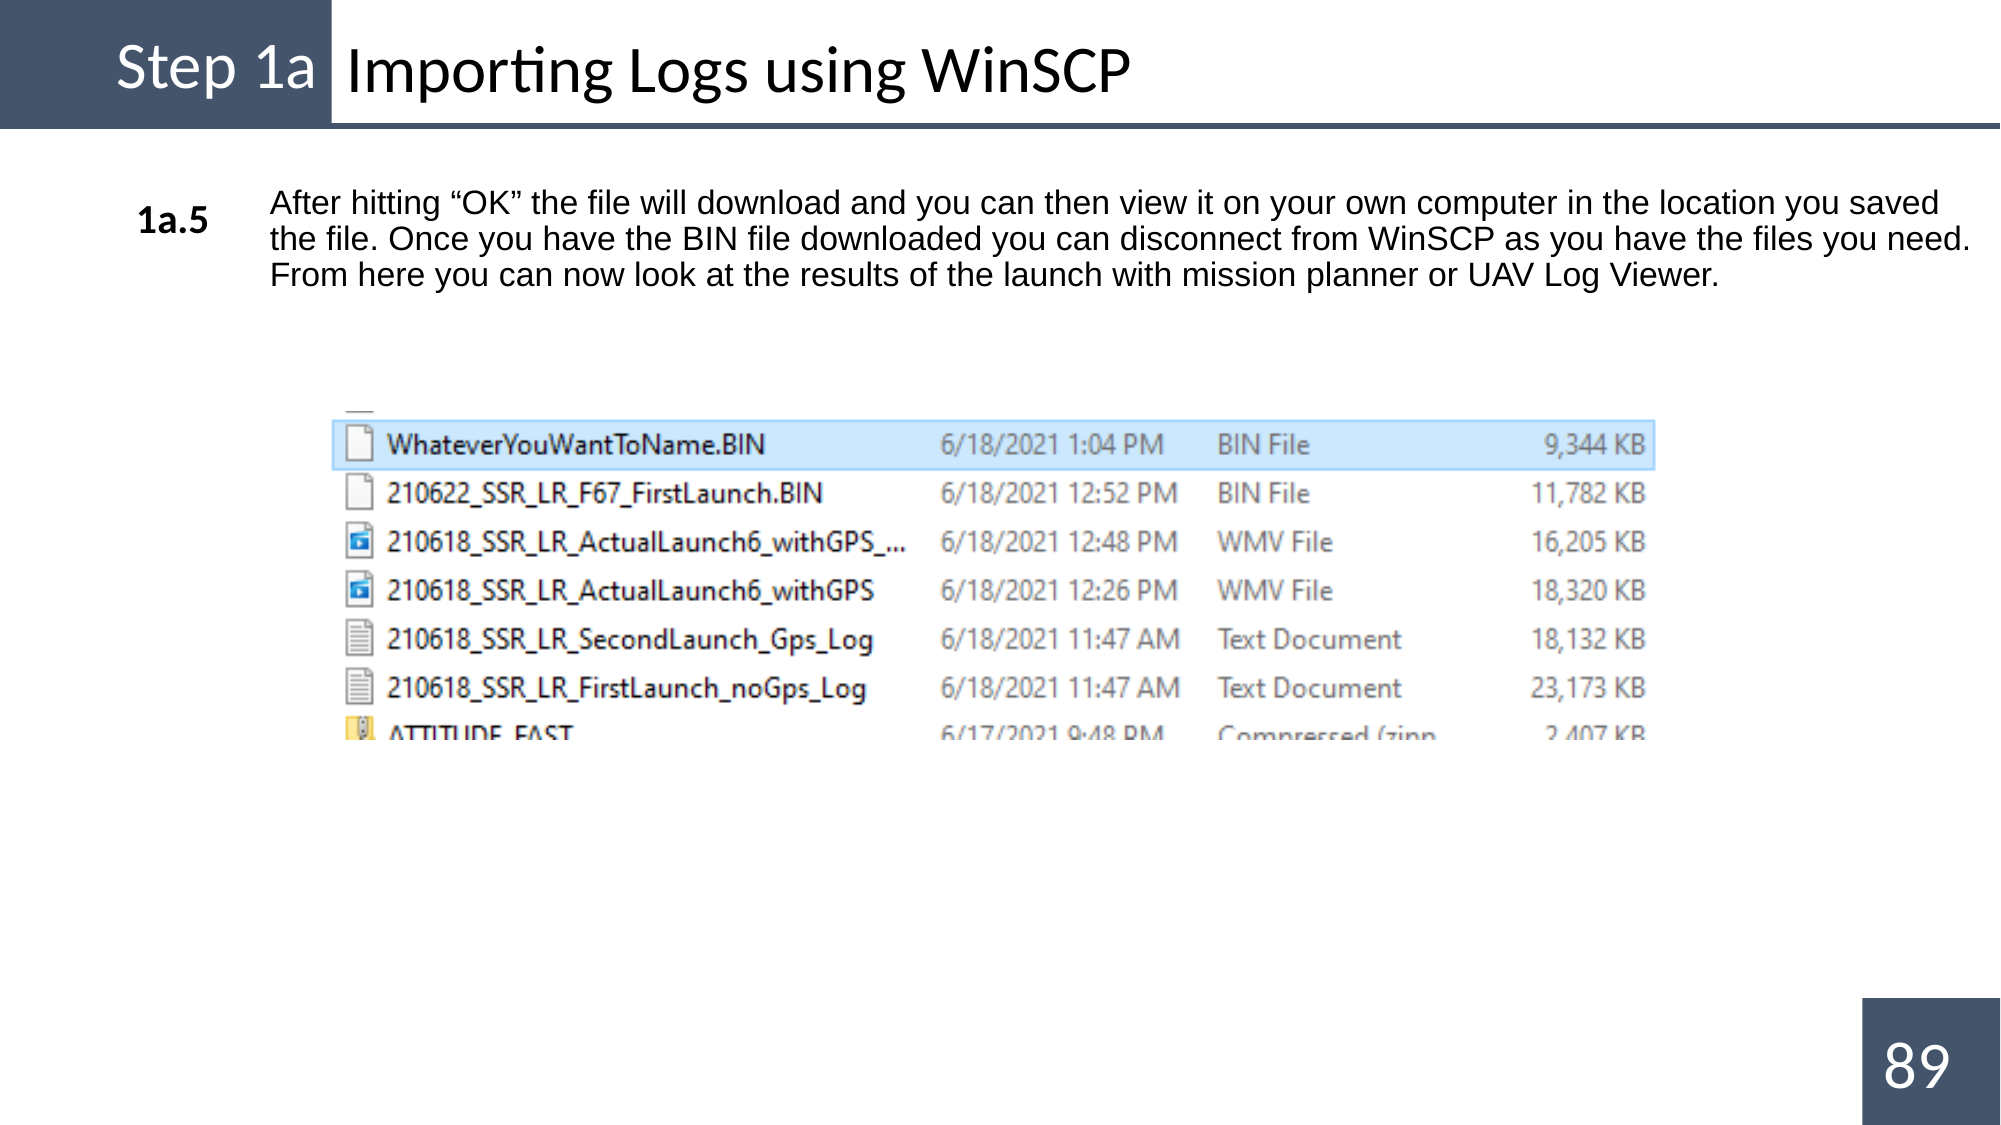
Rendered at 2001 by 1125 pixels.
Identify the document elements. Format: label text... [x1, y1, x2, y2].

picture [321, 411, 1679, 740]
list Importing Logs using WinSCP [331, 1, 1395, 141]
text_box After hitting “OK” the file will download and you can then view it on your own computer in the location you saved the file. Once you have the BIN file downloaded you can disconnect from WinSCP as you have the files you need. From here you can now look at the results of the launch with mission planner or UAV Log Viewer. [254, 177, 1987, 362]
text_box Step 1a [101, 15, 356, 110]
text_box 1a.5 [121, 190, 249, 251]
